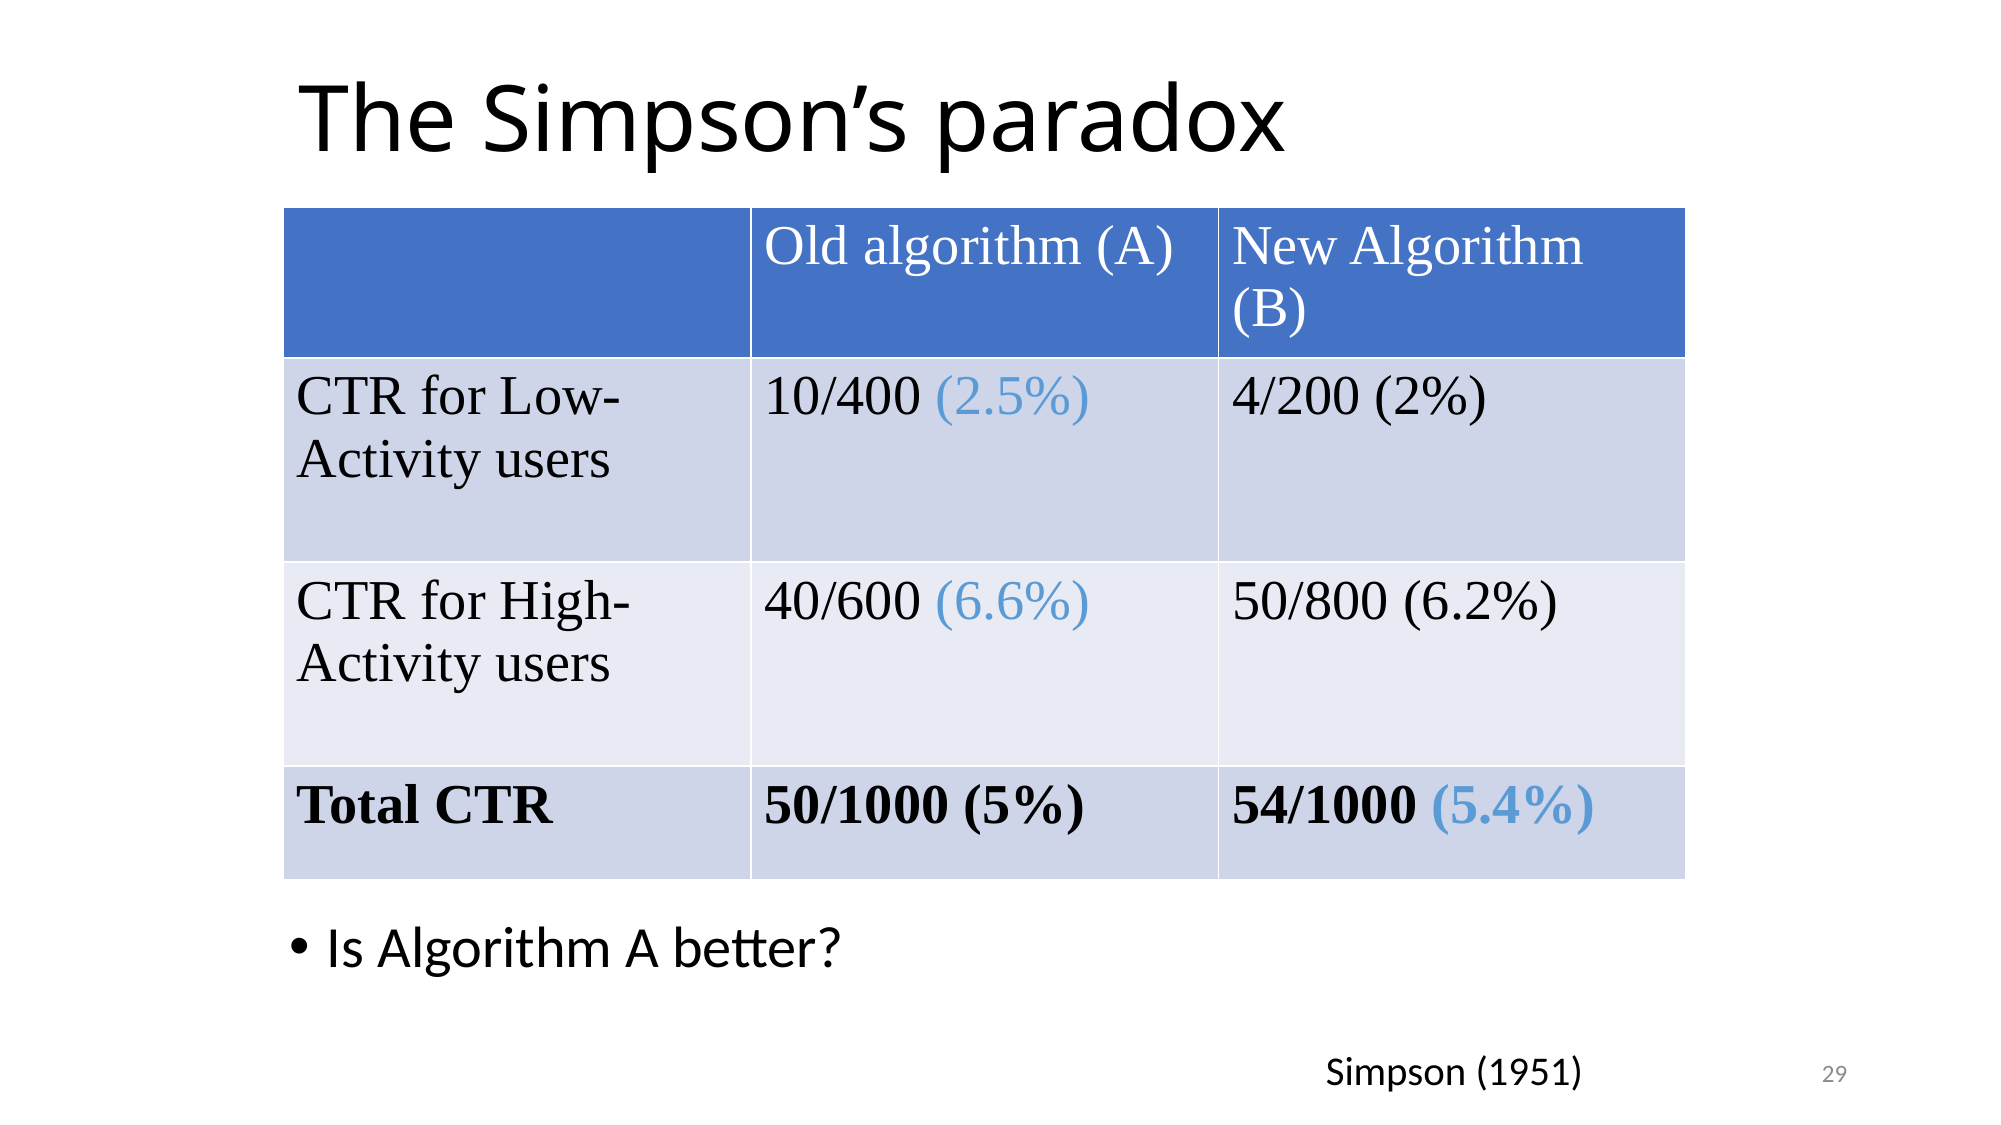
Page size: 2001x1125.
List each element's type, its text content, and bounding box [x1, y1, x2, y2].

table_header New Algorithm (B) [1219, 208, 1685, 357]
table_cell 50/800 (6.2%) [1219, 563, 1685, 765]
table_cell Total CTR [284, 767, 750, 879]
table_cell CTR for High-Activity users [284, 563, 750, 765]
list Is Algorithm A better? [289, 911, 1565, 1004]
slide_number 29 [1613, 1042, 1863, 1103]
table_cell 54/1000 (5.4%) [1219, 767, 1685, 879]
table_cell 50/1000 (5%) [752, 767, 1218, 879]
table_cell 4/200 (2%) [1219, 359, 1685, 561]
title The Simpson’s paradox [283, 47, 1718, 196]
table_cell CTR for Low-Activity users [284, 359, 750, 561]
table_cell 10/400 (2.5%) [752, 359, 1218, 561]
table_cell 40/600 (6.6%) [752, 563, 1218, 765]
table_header [284, 208, 750, 357]
table_header Old algorithm (A) [752, 208, 1218, 357]
text_box Simpson (1951) [571, 1028, 1613, 1117]
